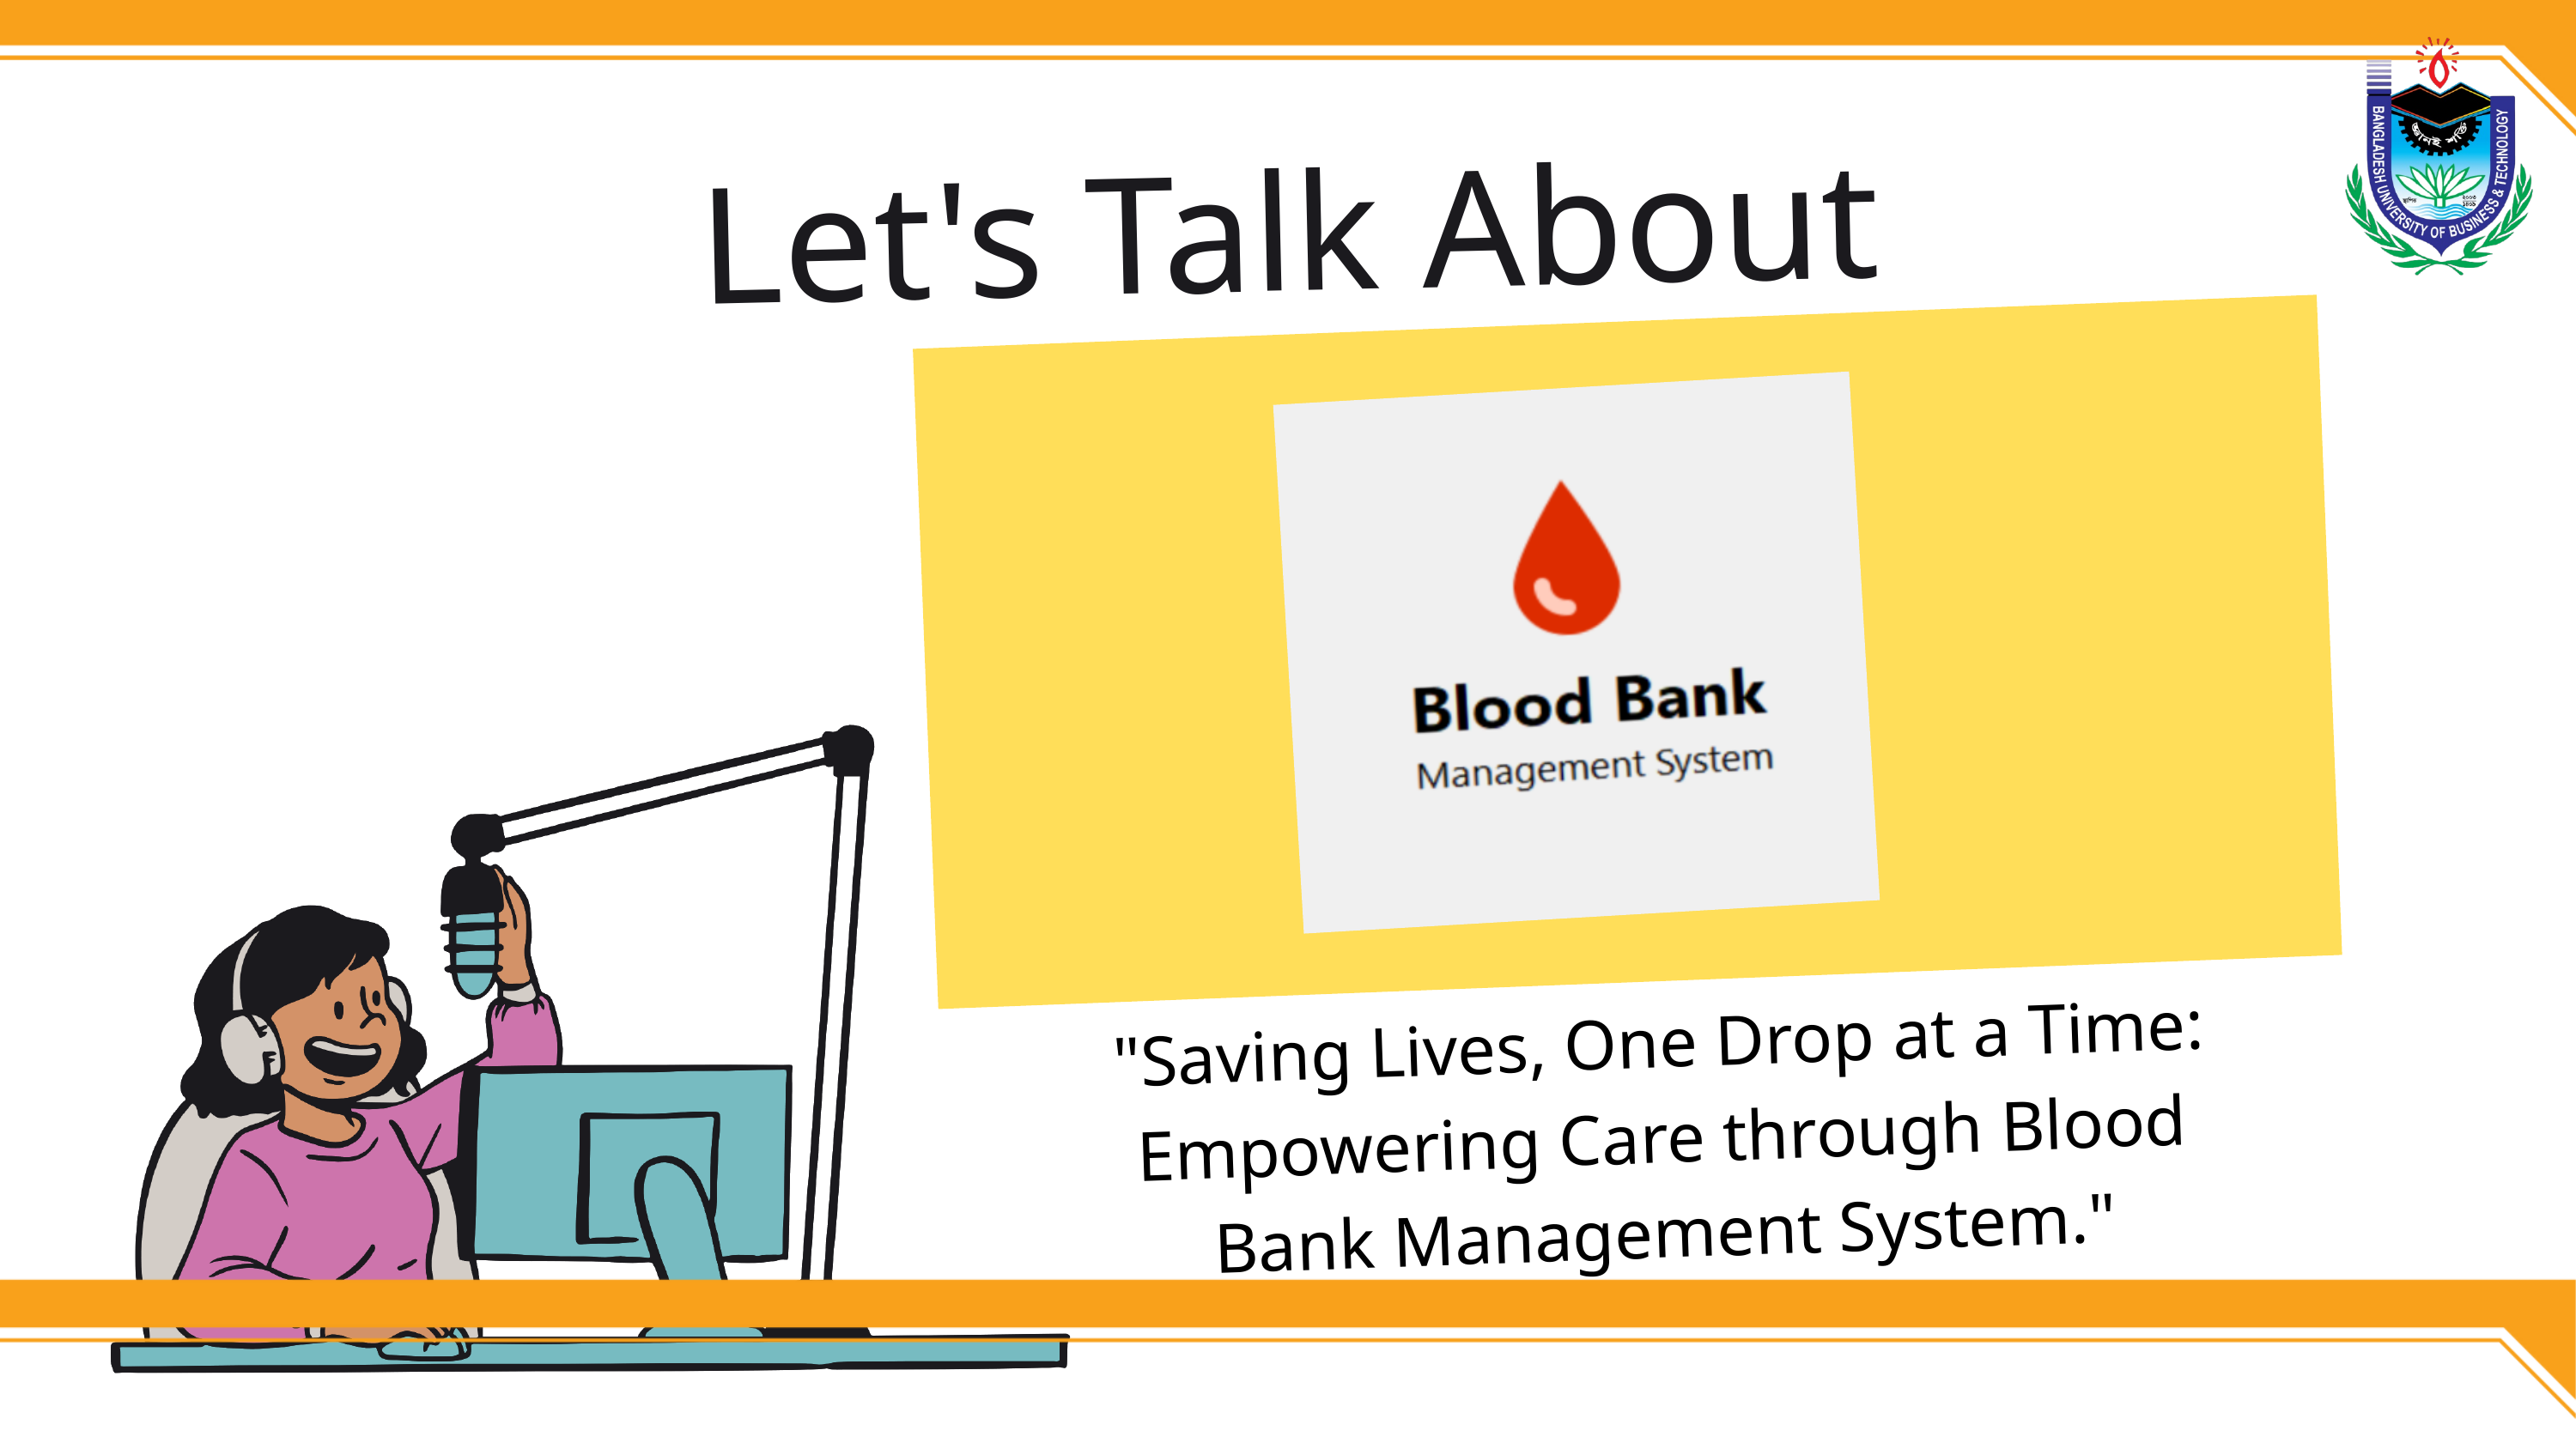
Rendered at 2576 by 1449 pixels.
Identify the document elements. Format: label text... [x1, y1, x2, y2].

picture [1287, 387, 1866, 918]
text_box Let's Talk About [518, 110, 2059, 341]
text_box [0, 0, 2576, 269]
text_box [111, 724, 1072, 1178]
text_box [925, 321, 2330, 983]
text_box [0, 1178, 2576, 1449]
text_box "Saving Lives, One Drop at a Time: Empowering Care through Blood Bank Management System." [1074, 992, 2246, 1178]
picture [2343, 34, 2534, 280]
